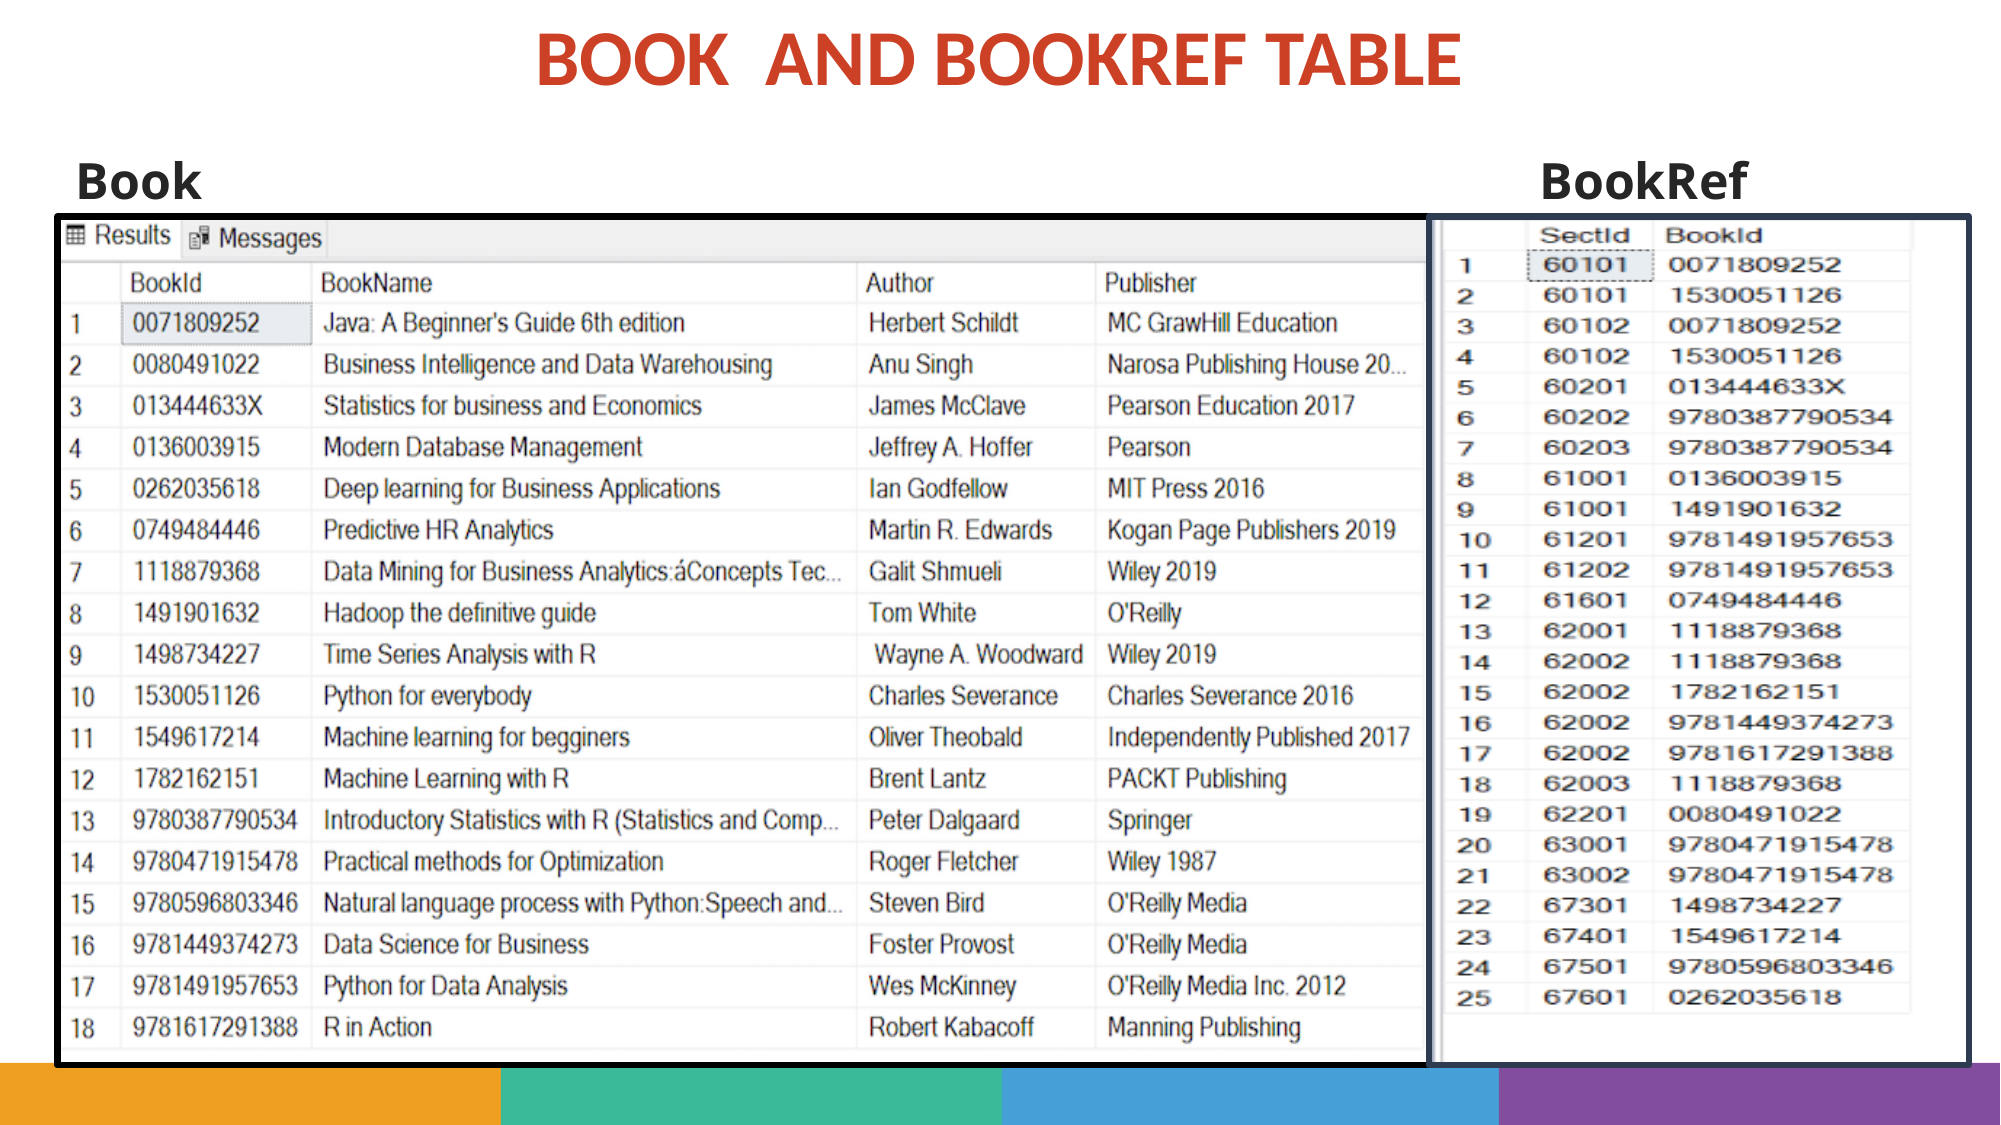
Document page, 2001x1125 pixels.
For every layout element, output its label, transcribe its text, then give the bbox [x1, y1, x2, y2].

list Book BookRef [60, 136, 1984, 220]
title BOOK AND BOOKREF TABLE [137, 0, 1862, 124]
picture [60, 219, 1966, 1063]
